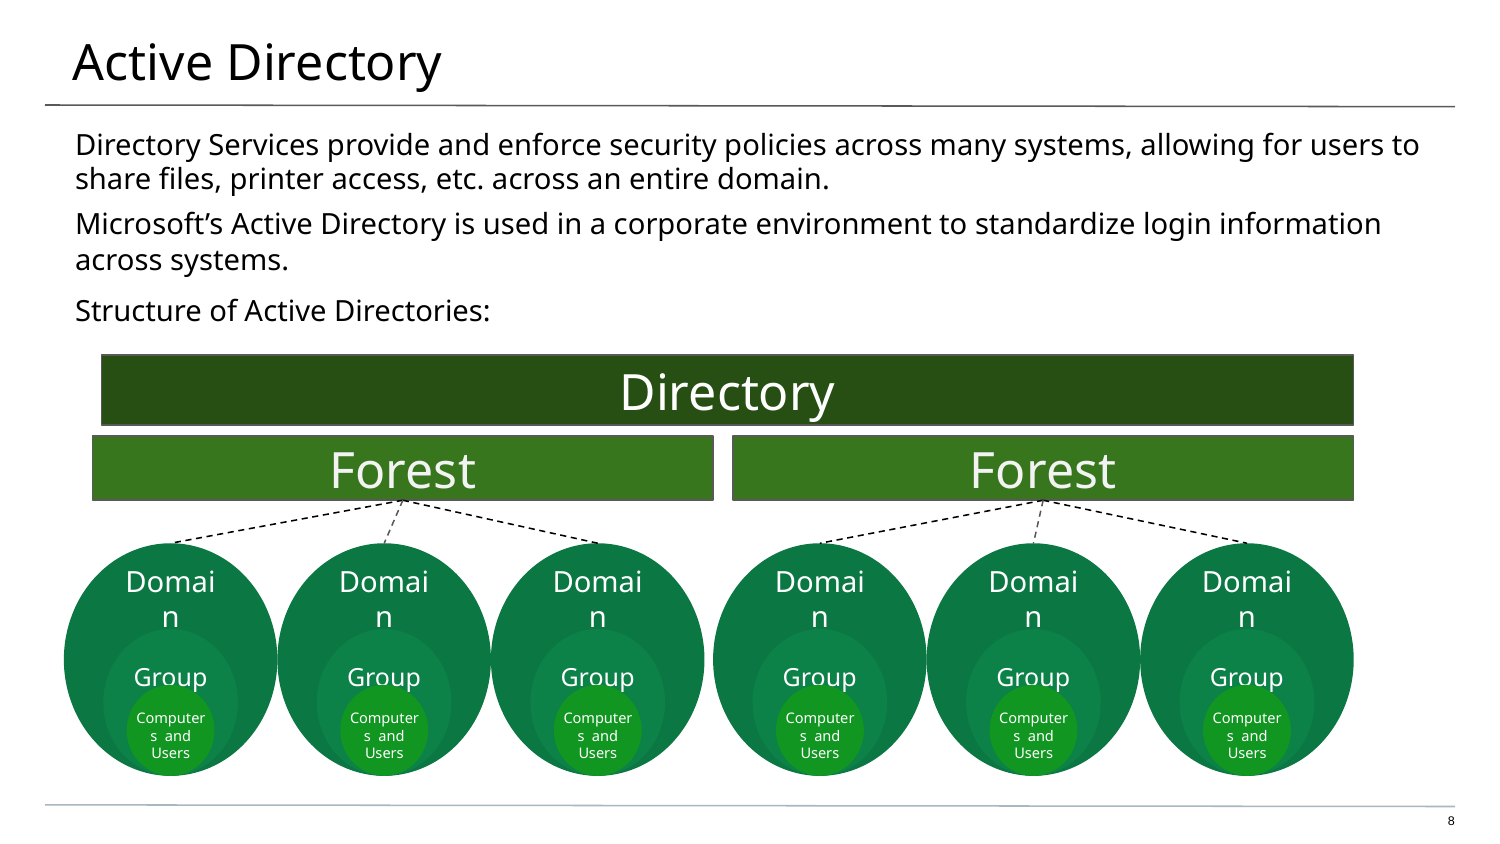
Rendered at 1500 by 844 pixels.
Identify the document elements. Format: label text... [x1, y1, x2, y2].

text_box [63, 542, 278, 777]
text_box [1179, 628, 1315, 777]
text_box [404, 499, 598, 544]
slide_number ‹#› [1412, 813, 1455, 831]
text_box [170, 499, 382, 544]
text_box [819, 499, 1032, 544]
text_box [930, 552, 1135, 777]
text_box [316, 628, 452, 777]
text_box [530, 628, 666, 777]
subtitle Directory Services provide and enforce security policies across many systems, allowing for users to share files, printer access, etc. across an entire domain. [0, 110, 1500, 171]
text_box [126, 684, 215, 777]
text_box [1202, 684, 1292, 777]
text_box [383, 499, 404, 544]
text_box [1139, 542, 1354, 777]
text_box Forest [732, 436, 1354, 501]
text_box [1033, 499, 1044, 544]
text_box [340, 684, 429, 777]
title Active Directory [0, 0, 1500, 88]
text_box Directory [101, 355, 1354, 426]
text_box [102, 628, 239, 777]
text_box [989, 684, 1078, 777]
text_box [752, 628, 888, 777]
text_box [553, 684, 642, 777]
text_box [965, 628, 1101, 777]
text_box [281, 552, 486, 777]
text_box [775, 684, 865, 777]
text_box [712, 542, 927, 777]
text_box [490, 542, 705, 777]
text_box Forest [92, 436, 714, 501]
list Microsoft’s Active Directory is used in a corporate environment to standardize login information across systems. Structure of Active Directories: [0, 217, 1500, 345]
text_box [1045, 499, 1248, 544]
